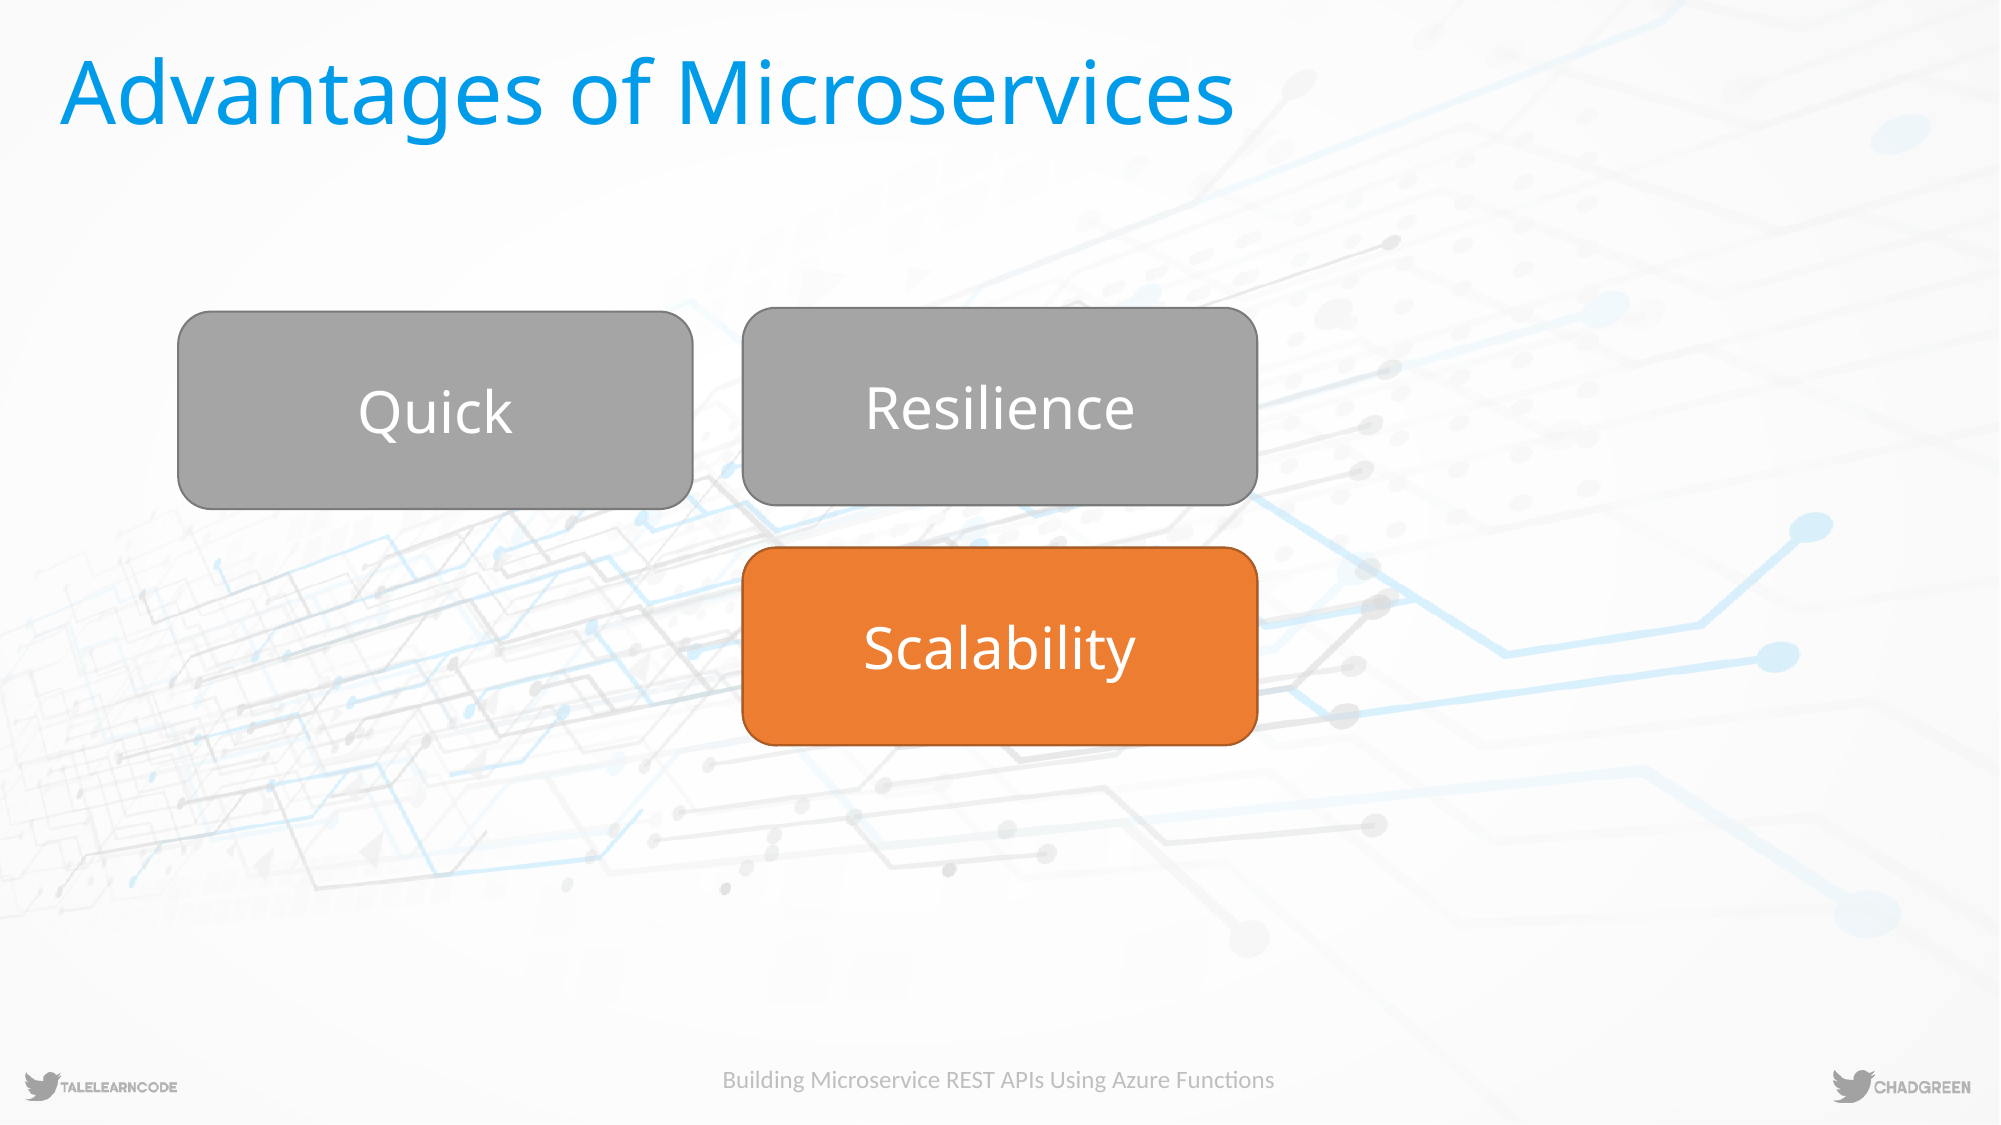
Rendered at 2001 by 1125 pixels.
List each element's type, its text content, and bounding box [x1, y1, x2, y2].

text_box Resilience [741, 306, 1259, 507]
text_box Quick [177, 310, 694, 511]
title Advantages of Microservices [45, 40, 1952, 152]
text_box Scalability [741, 546, 1259, 747]
